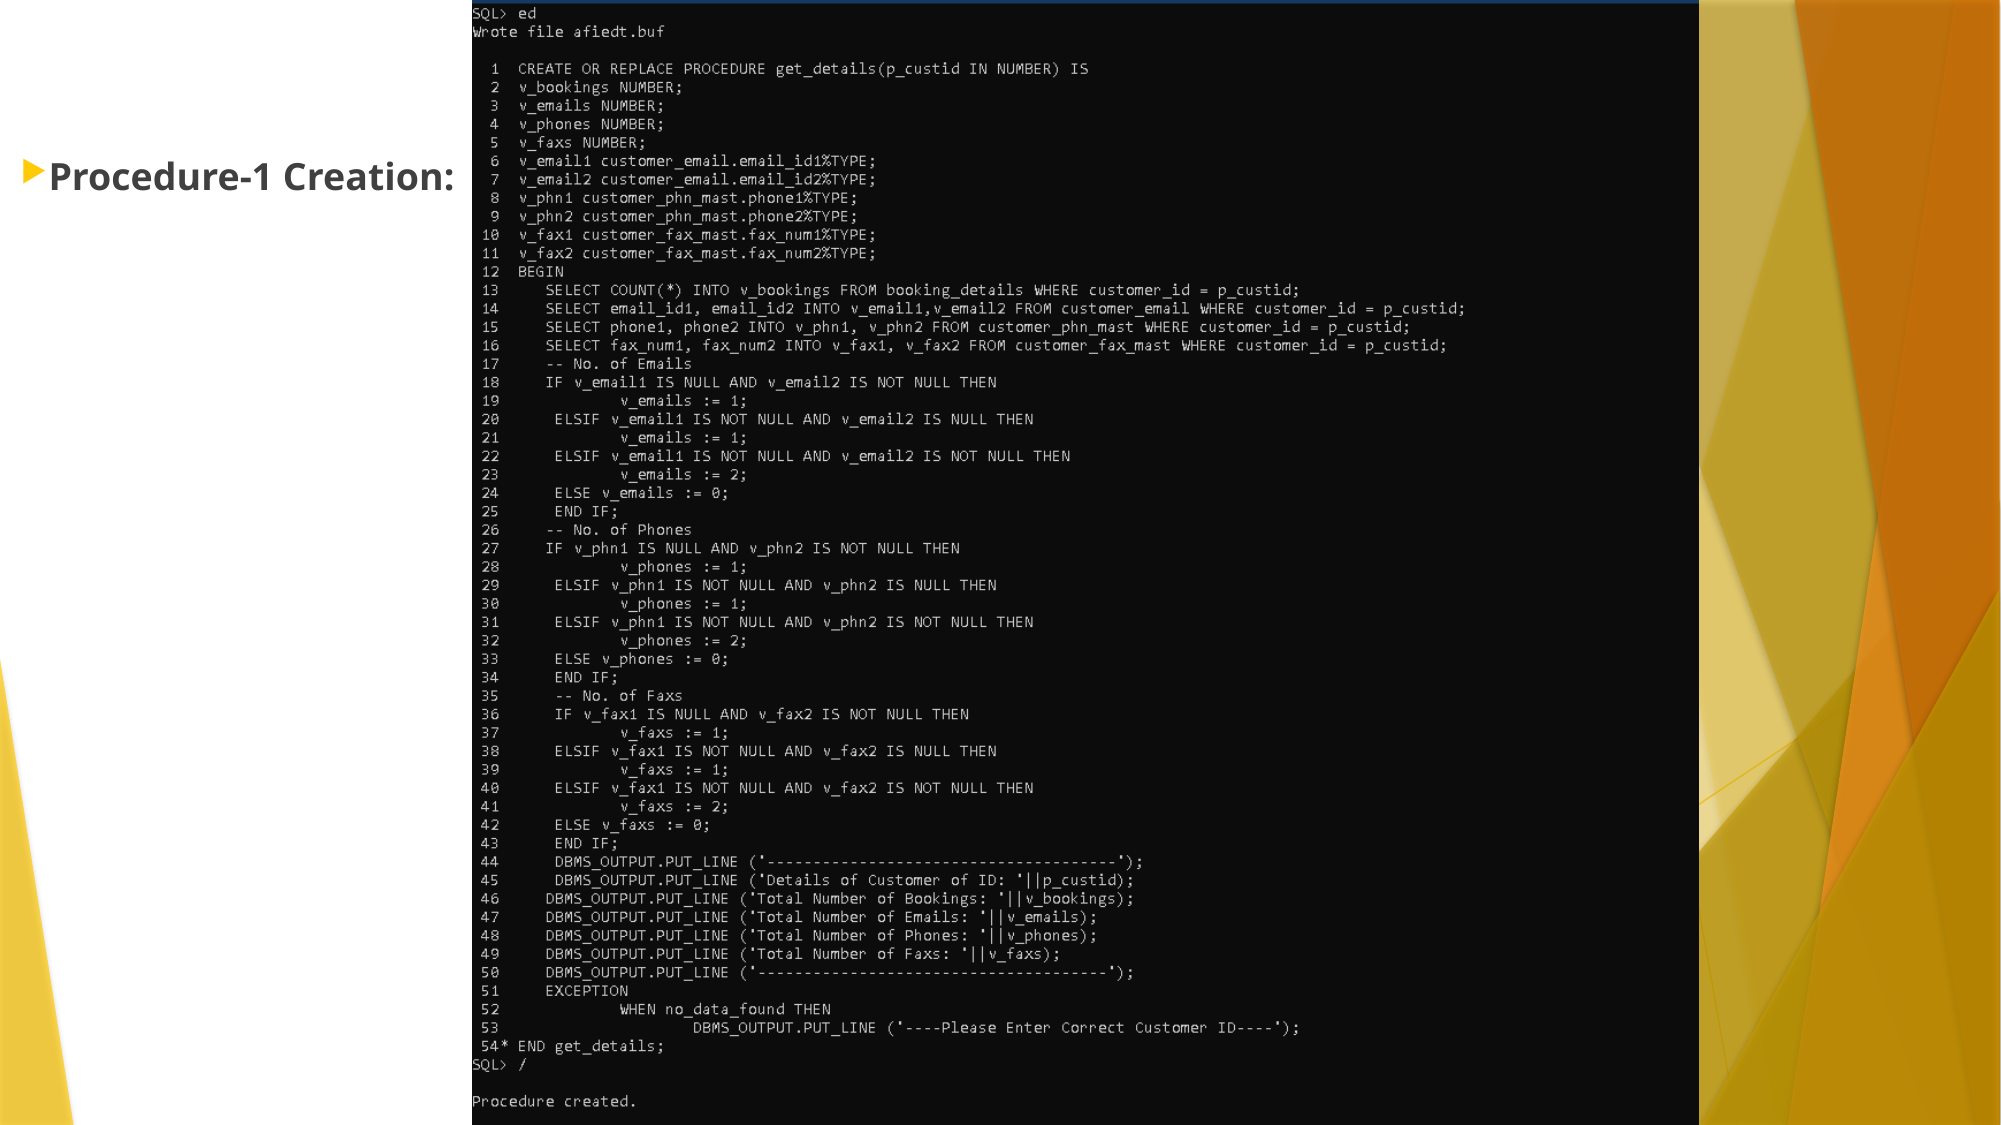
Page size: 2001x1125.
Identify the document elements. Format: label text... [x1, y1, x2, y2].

text_box Procedure-1 Creation: [5, 145, 467, 730]
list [472, 0, 1700, 1125]
